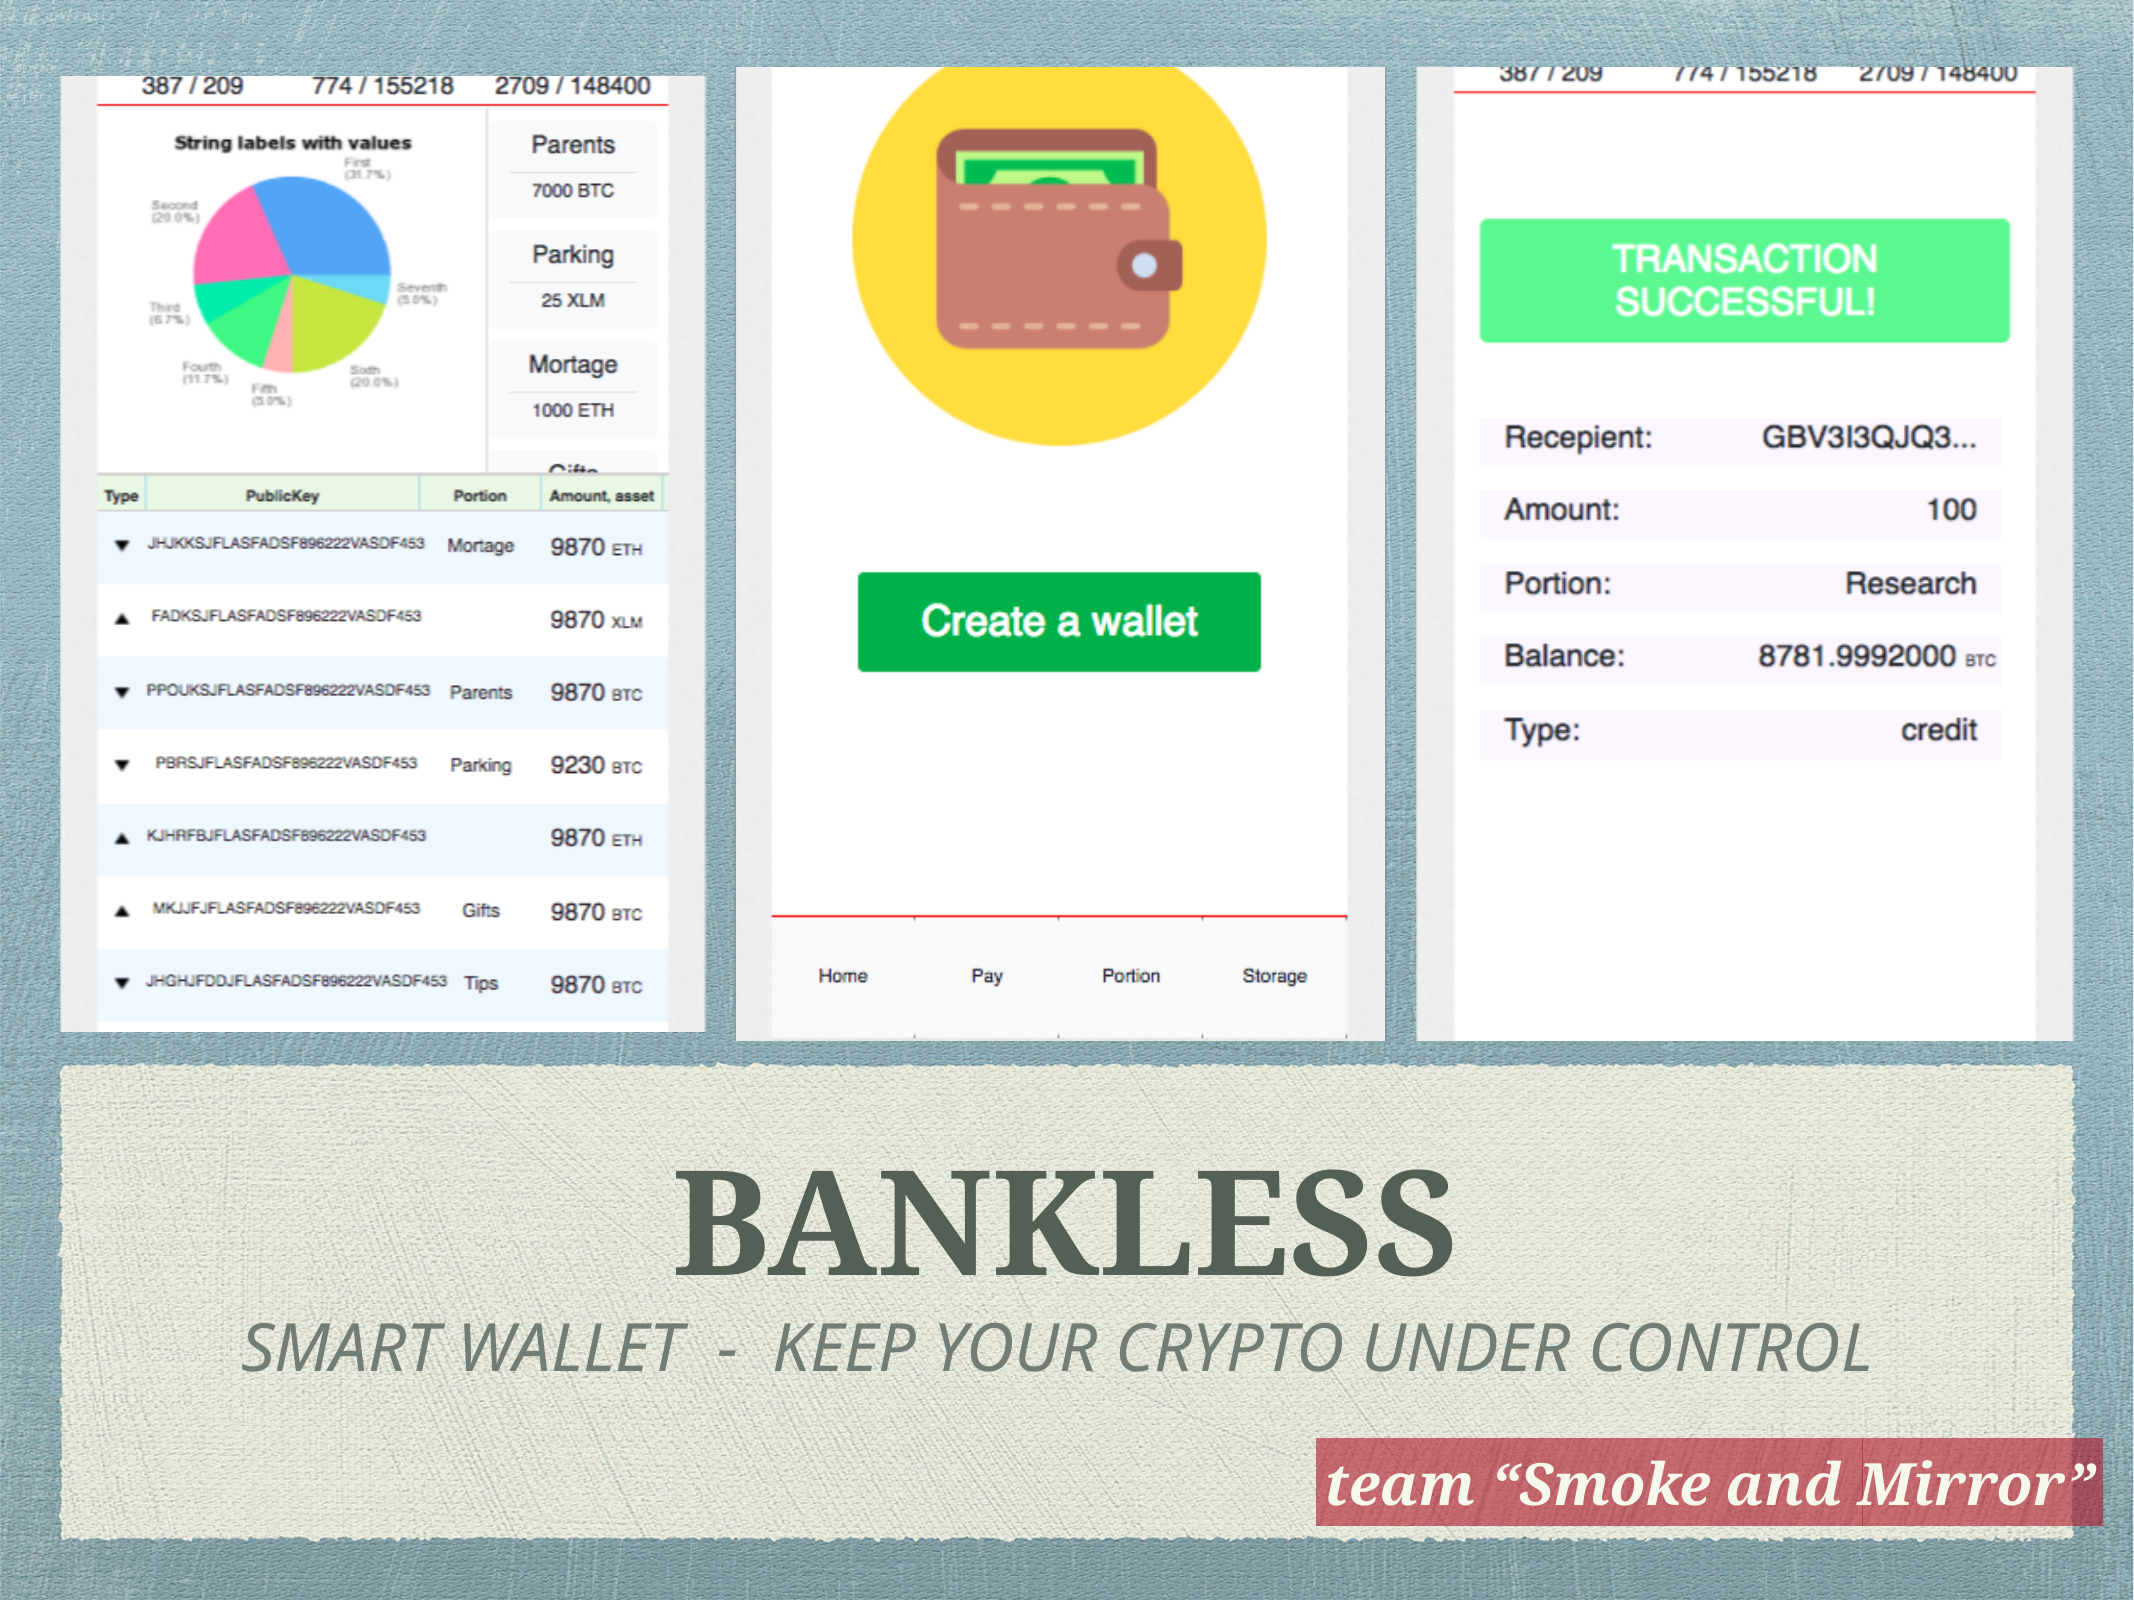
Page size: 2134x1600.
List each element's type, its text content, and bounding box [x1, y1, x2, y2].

text_box team “Smoke and Mirror” [1316, 1438, 2104, 1526]
list SMART WALLET - KEEP YOUR CRYPTO UNDER CONTROL [105, 1287, 2028, 1500]
title BANKLESS [105, 1078, 2028, 1287]
picture [0, 0, 2134, 1600]
